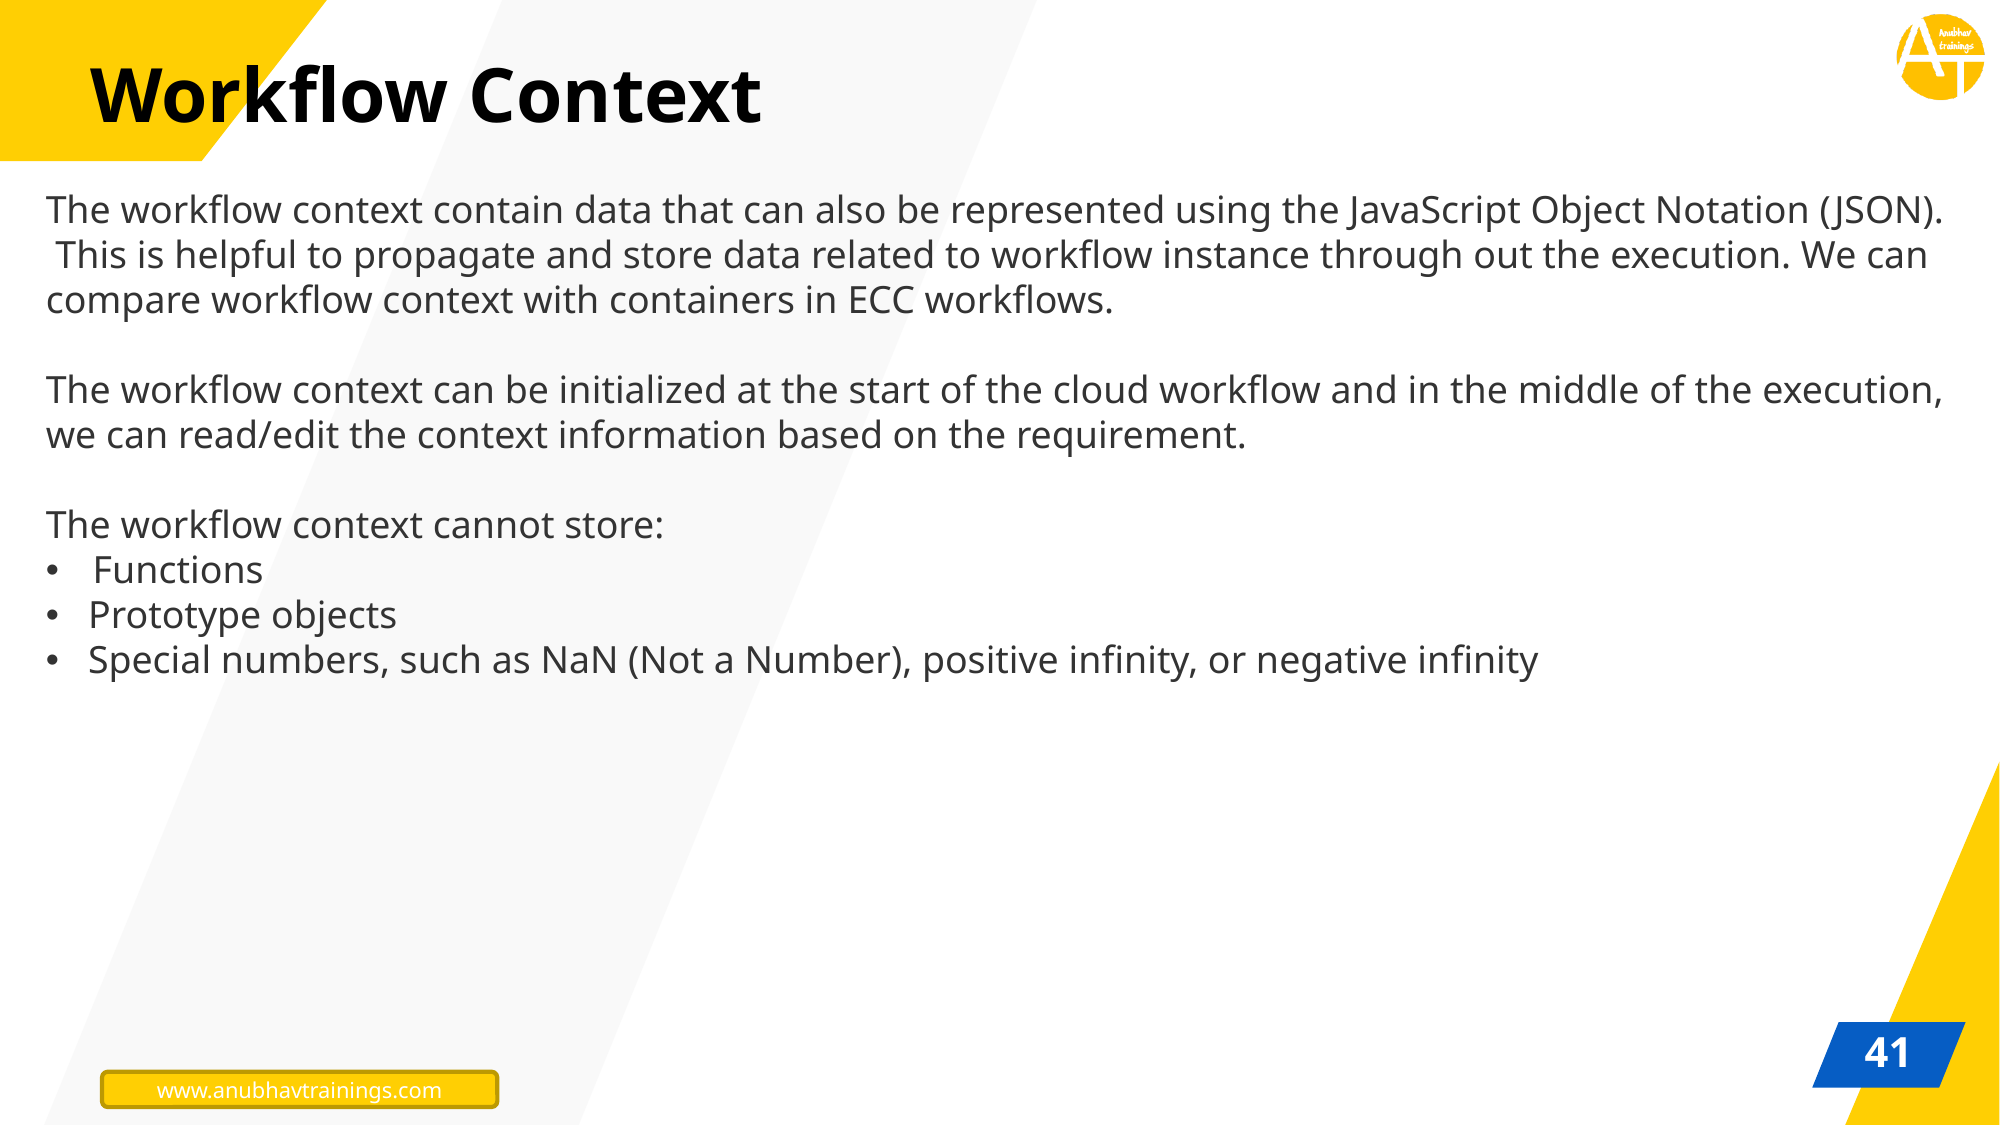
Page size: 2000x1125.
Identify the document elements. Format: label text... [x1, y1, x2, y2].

picture [1888, 8, 1989, 108]
title Workflow Context [90, 31, 1152, 148]
text_box The workflow context contain data that can also be represented using the JavaScript Object Notation (JSON). This is helpful to propagate and store data related to workflow instance through out the execution. We can compare workflow context with containers in ECC workflows. The workflow context can be initialized at the start of the cloud workflow and in the middle of the execution, we can read/edit the context information based on the requirement. The workflow context cannot store: Functions Prototype objects Special numbers, such as NaN (Not a Number), positive infinity, or negative infinity [31, 179, 1969, 689]
slide_number 41 [1847, 1024, 1931, 1086]
text_box www.anubhavtrainings.com [99, 1069, 500, 1110]
text_box [0, 0, 329, 164]
